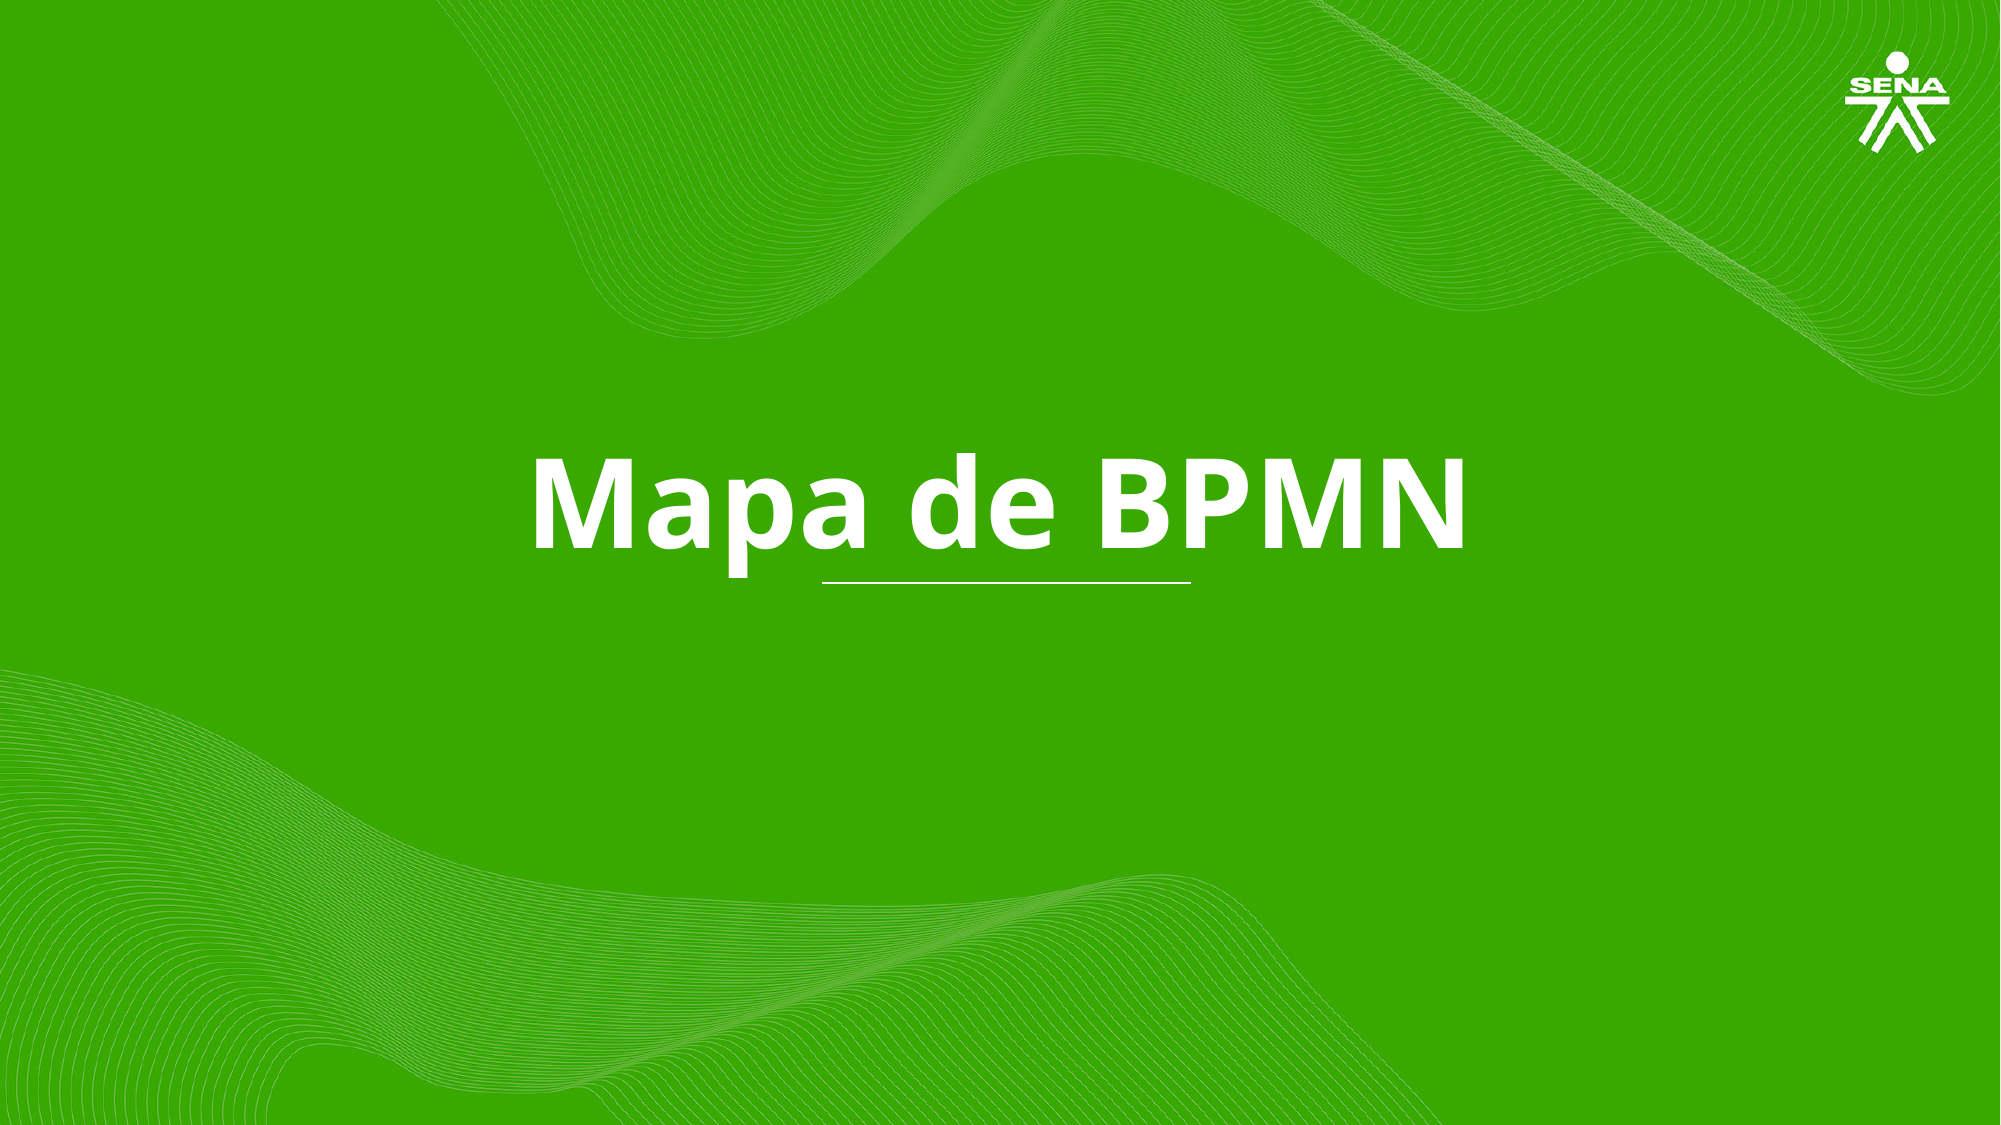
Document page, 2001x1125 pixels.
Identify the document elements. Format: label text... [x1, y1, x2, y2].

picture [0, 0, 2001, 1125]
text_box Mapa de BPMN [510, 416, 1490, 582]
